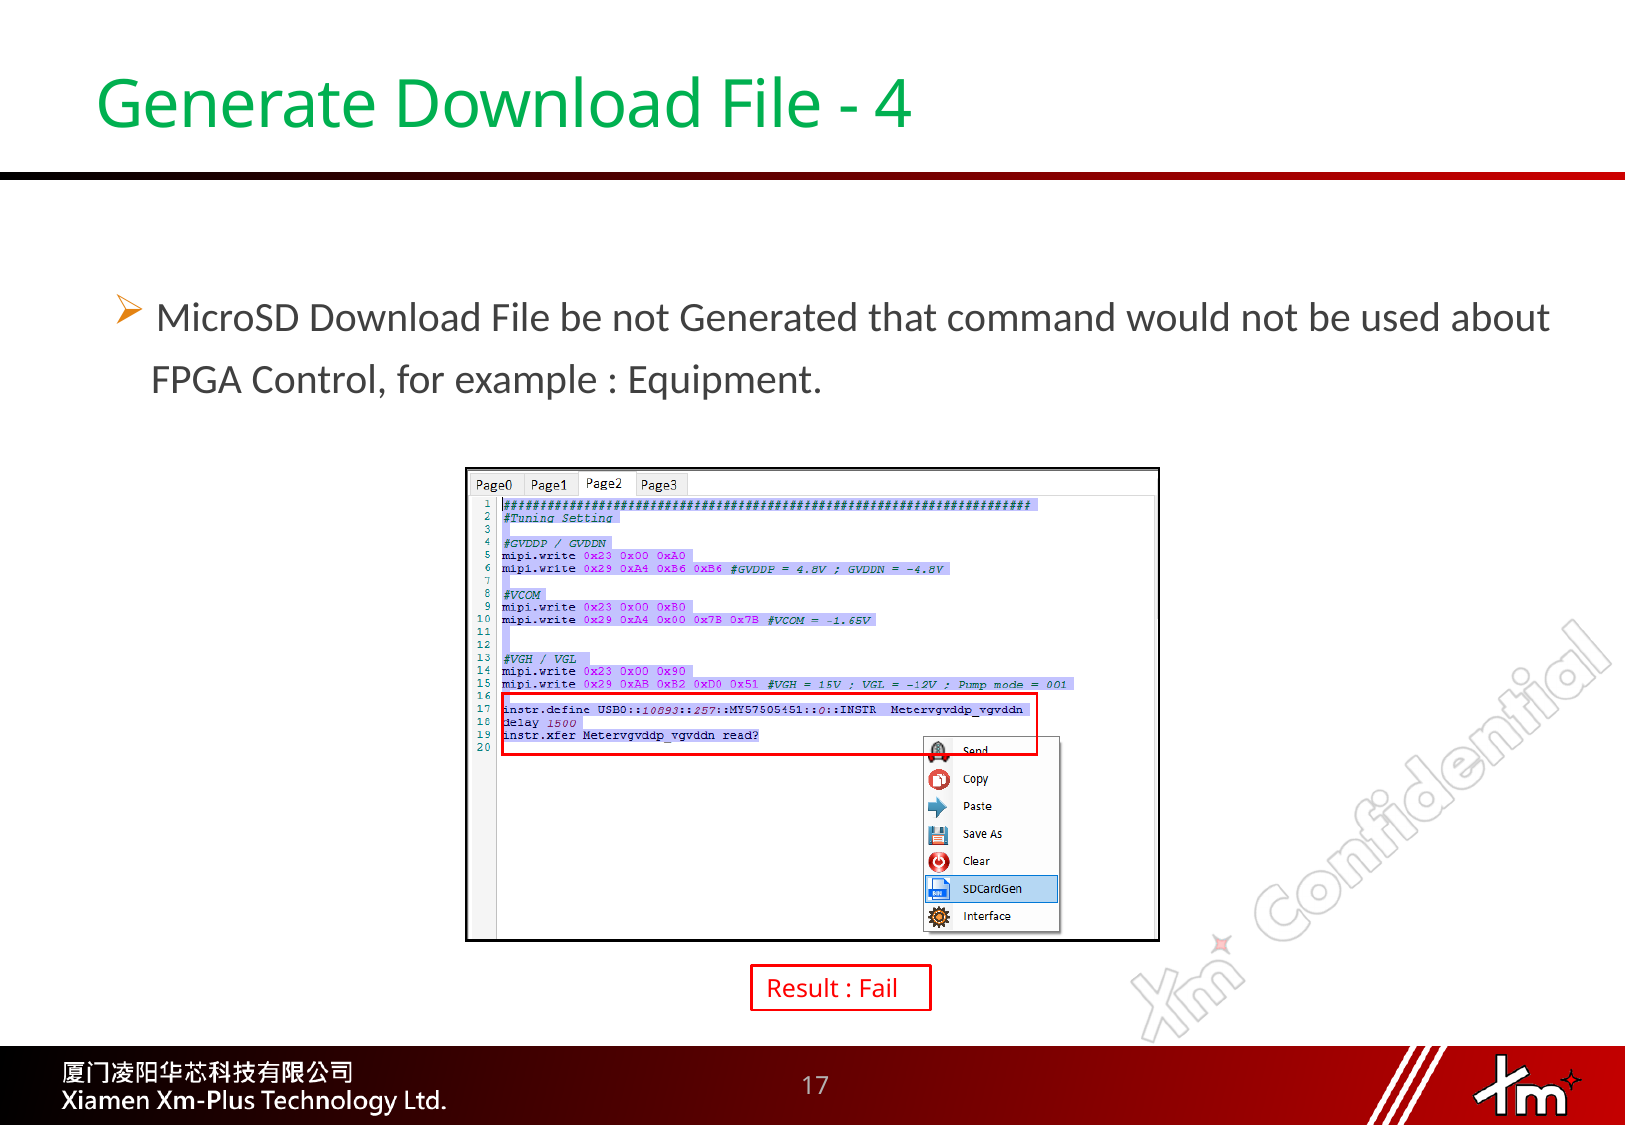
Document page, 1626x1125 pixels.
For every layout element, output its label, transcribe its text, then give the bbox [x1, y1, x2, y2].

picture [466, 467, 1160, 941]
picture [1569, 615, 1613, 703]
picture [0, 172, 1625, 180]
list MicroSD Download File be not Generated that command would not be used about FPGA Control, for example : Equipment. [80, 219, 1569, 959]
title Generate Download File - 4 [80, 41, 1404, 173]
text_box Result : Fail [751, 965, 931, 1010]
slide_number 17 [780, 1056, 845, 1117]
picture [0, 959, 1625, 1125]
